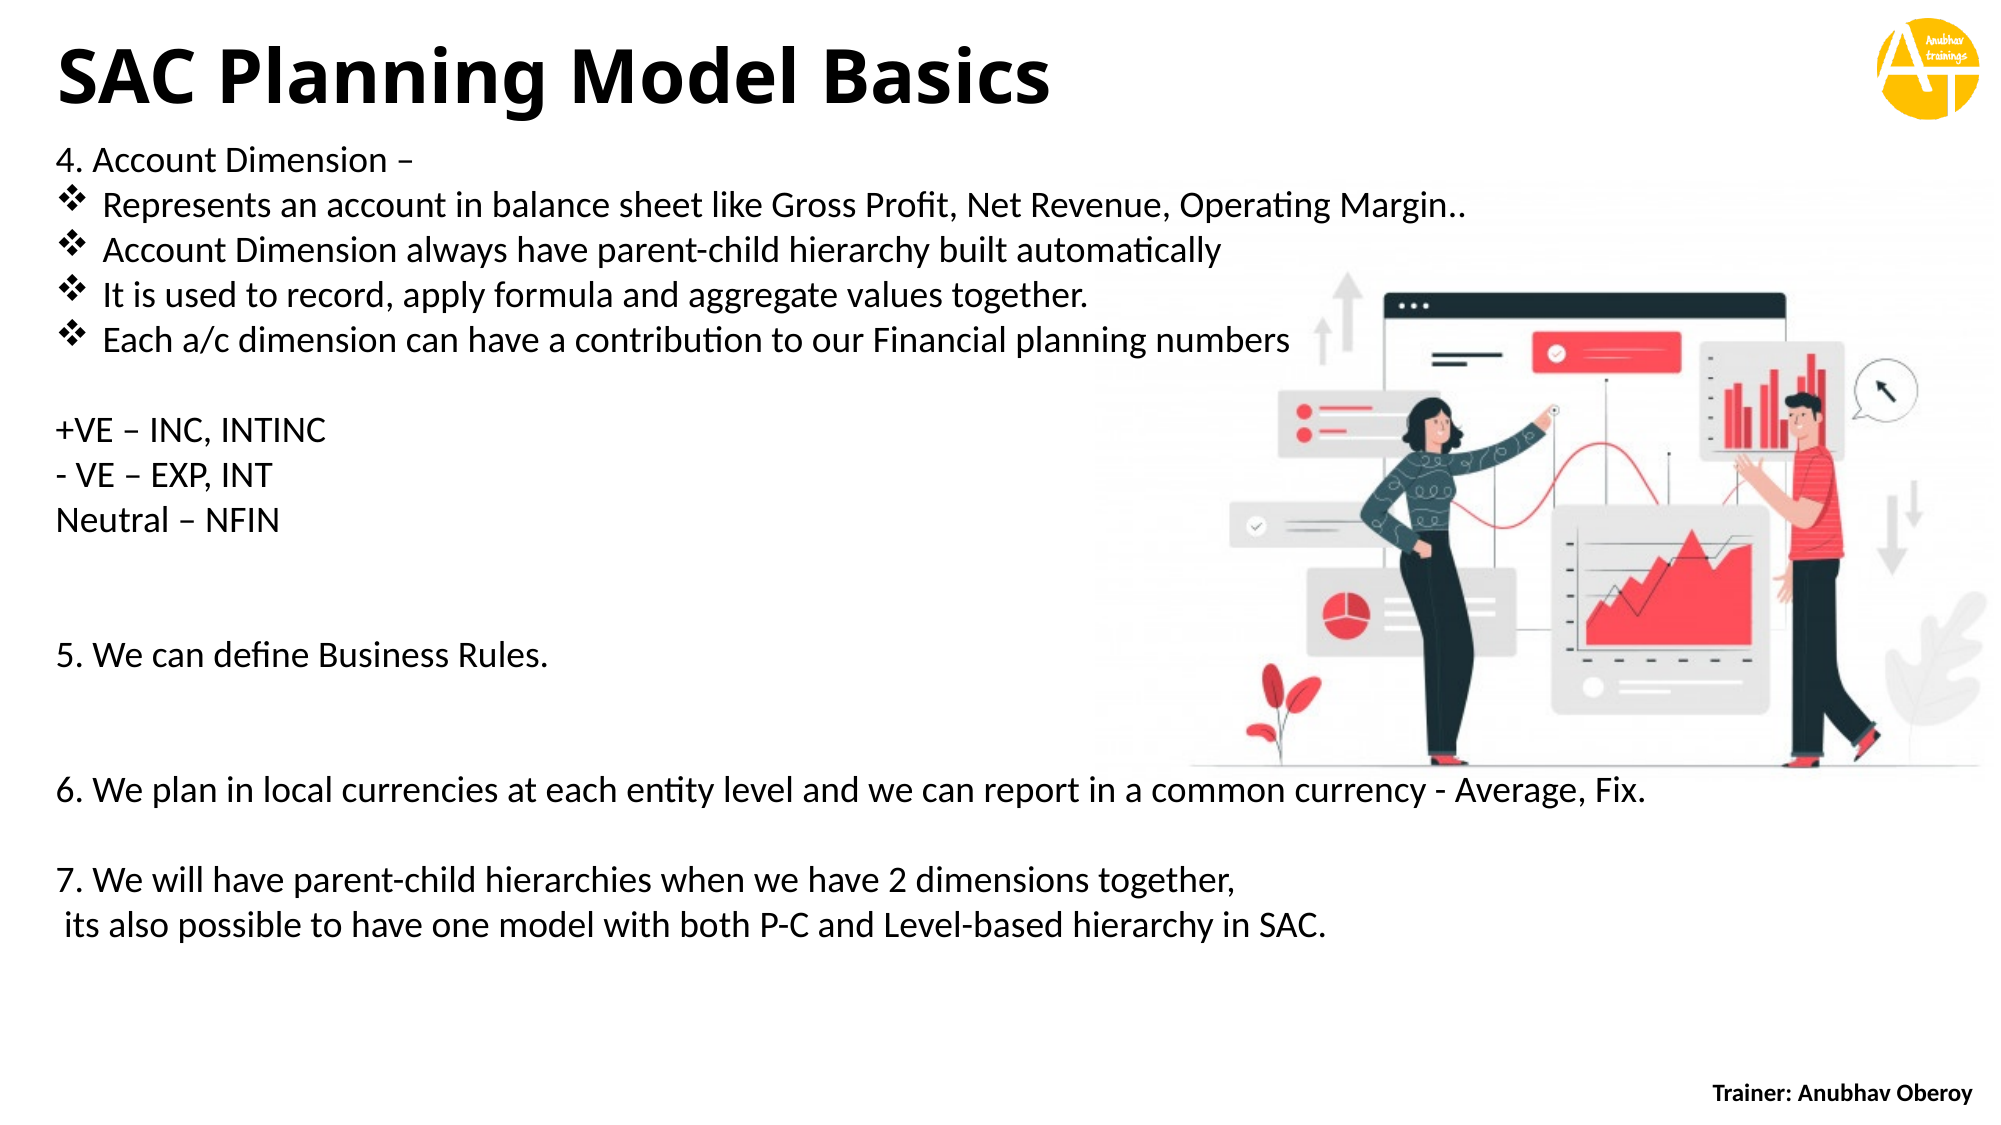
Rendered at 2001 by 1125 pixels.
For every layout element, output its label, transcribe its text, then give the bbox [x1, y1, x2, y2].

text_box 4. Account Dimension – Represents an account in balance sheet like Gross Profit, Net Revenue, Operating Margin.. Account Dimension always have parent-child hierarchy built automatically It is used to record, apply formula and aggregate values together. Each a/c dimension can have a contribution to our Financial planning numbers +VE – INC, INTINC - VE – EXP, INT Neutral – NFIN 5. We can define Business Rules. 6. We plan in local currencies at each entity level and we can report in a common currency - Average, Fix. 7. We will have parent-child hierarchies when we have 2 dimensions together, its also possible to have one model with both P-C and Level-based hierarchy in SAC. [40, 127, 1987, 998]
text_box SAC Planning Model Basics [42, 30, 1866, 127]
picture [1095, 179, 1994, 782]
picture [1866, 11, 1985, 128]
footer Trainer: Anubhav Oberoy [1660, 1074, 2000, 1108]
